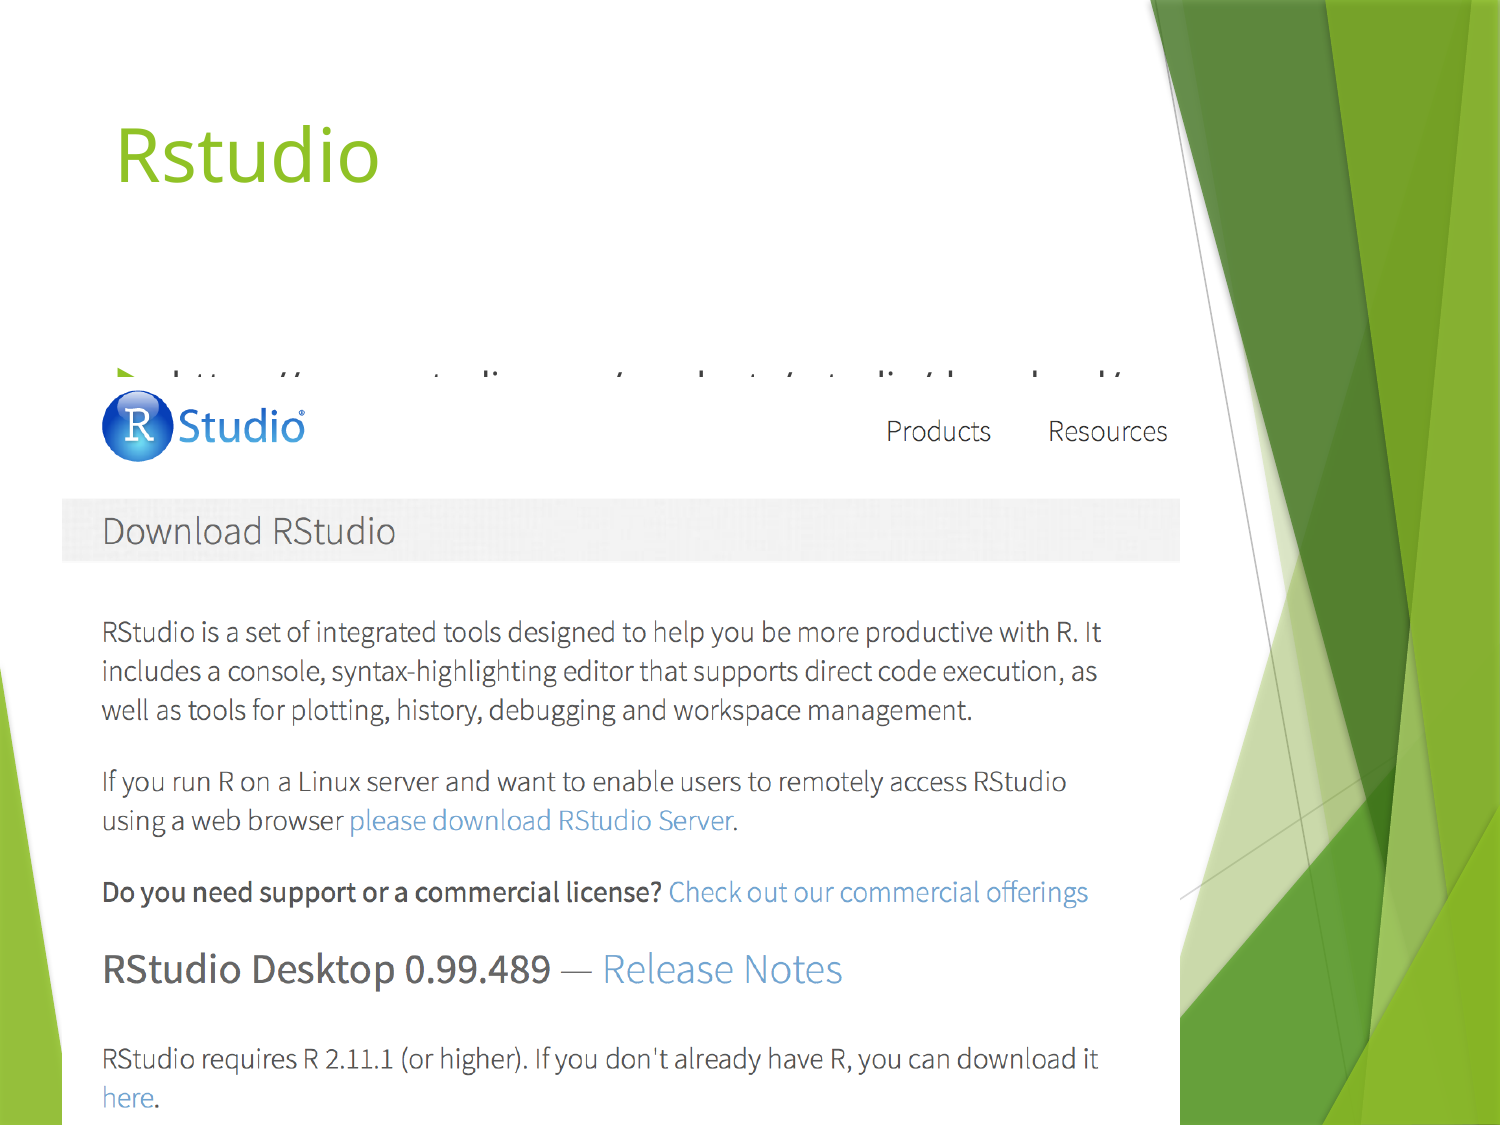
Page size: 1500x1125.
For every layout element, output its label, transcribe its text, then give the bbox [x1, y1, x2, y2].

list https://www.rstudio.com/products/rstudio/download/ [99, 354, 1142, 376]
title Rstudio [99, 99, 1142, 317]
picture [61, 376, 1180, 1125]
